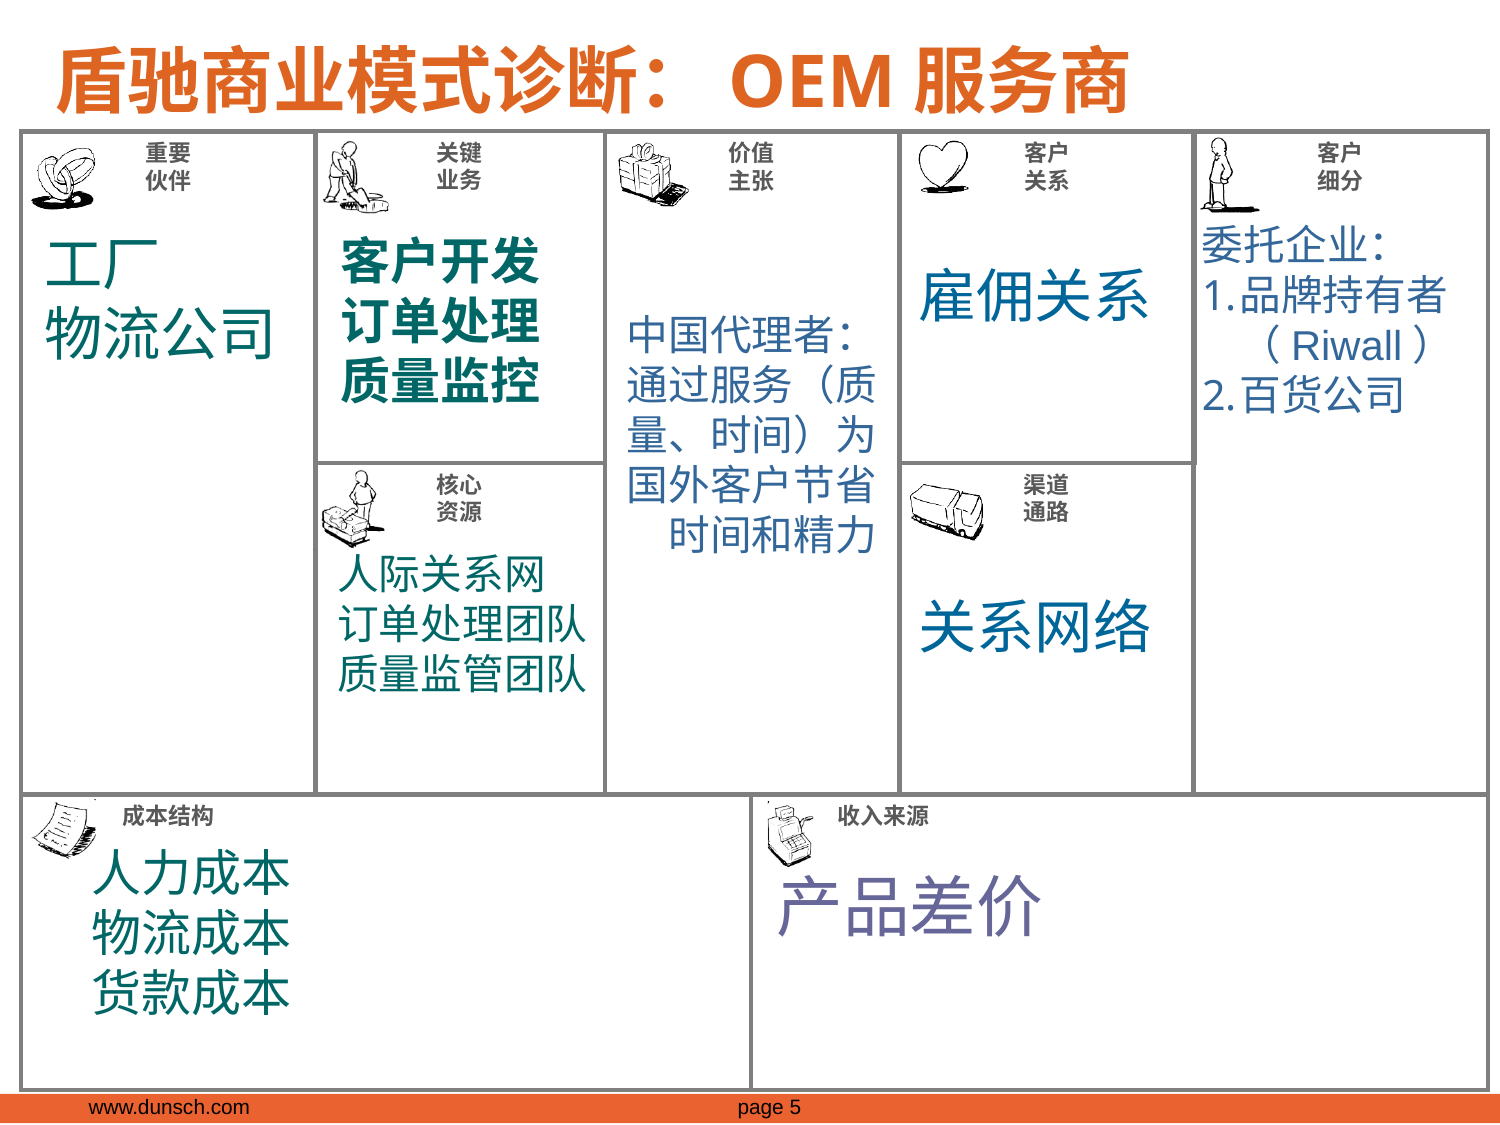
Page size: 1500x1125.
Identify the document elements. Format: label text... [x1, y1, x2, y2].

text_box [20, 112, 1489, 1091]
title 盾驰商业模式诊断：OEM服务商 [41, 7, 1447, 110]
